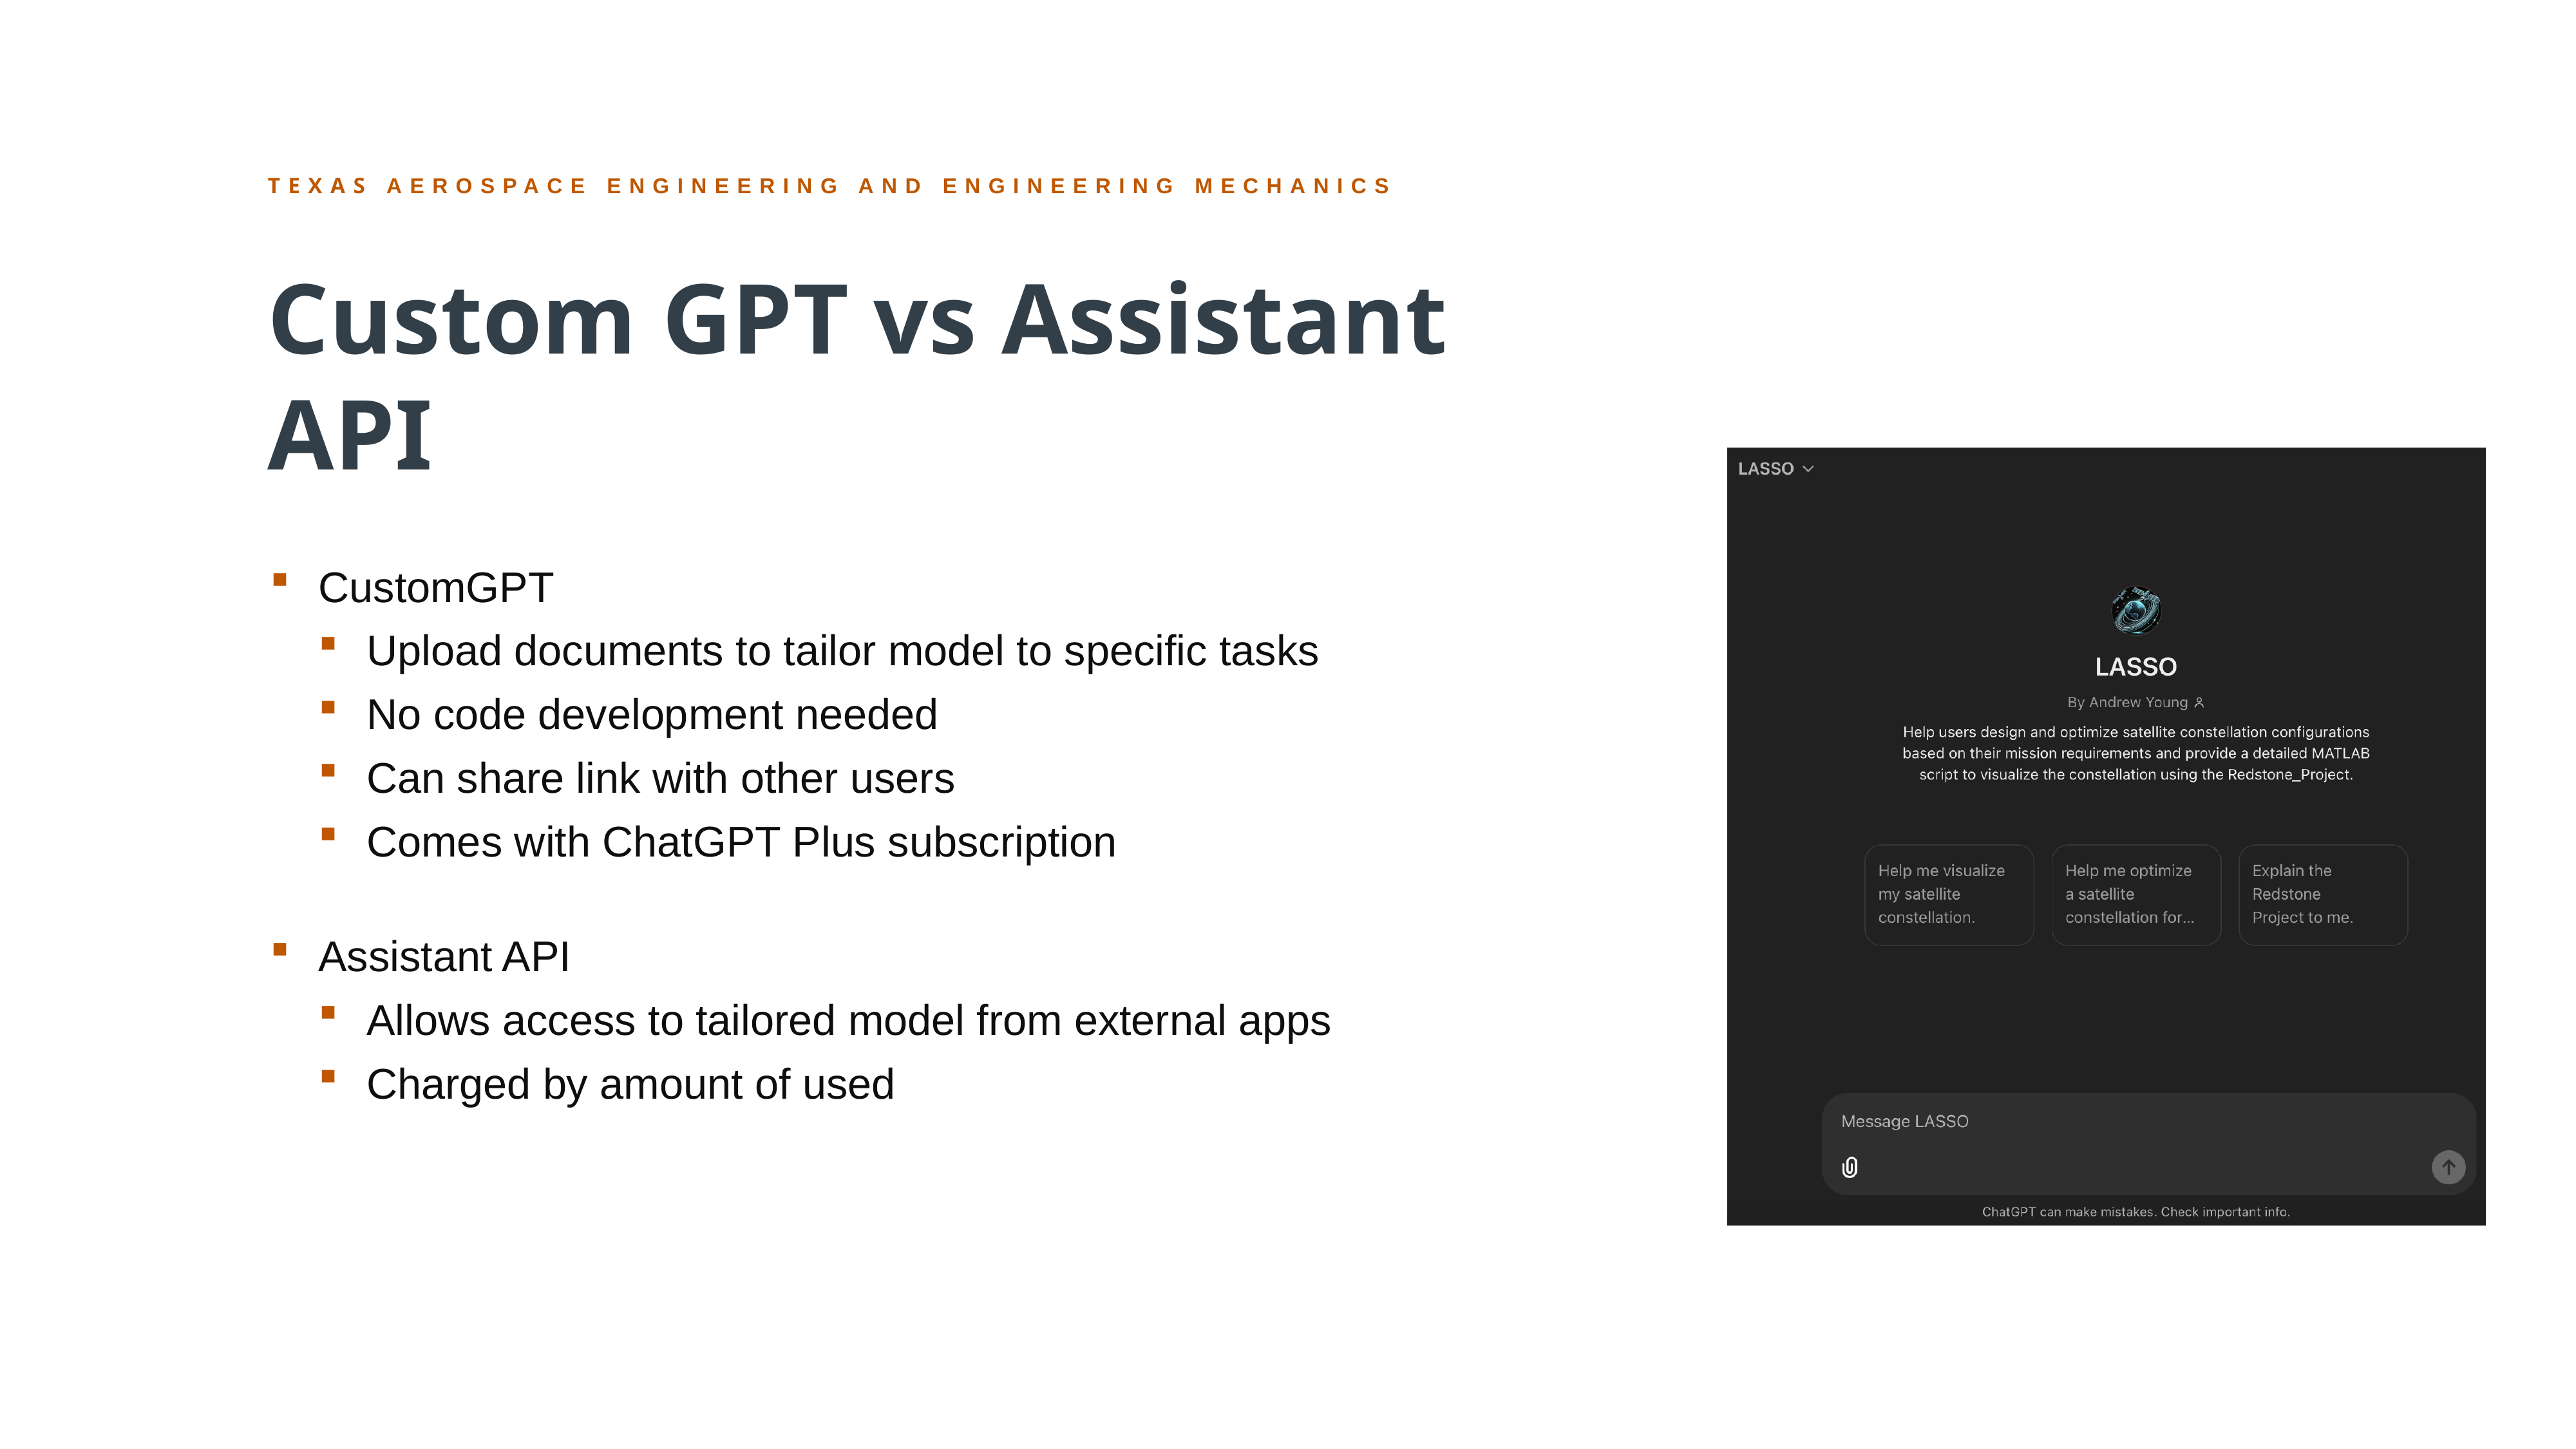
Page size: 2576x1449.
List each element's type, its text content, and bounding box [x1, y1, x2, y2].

picture [1727, 448, 2486, 1226]
text_box Custom GPT vs Assistant API [258, 252, 1567, 494]
text_box TEXAS AEROSPACE ENGINEERING AND ENGINEERING MECHANICS [258, 167, 1428, 203]
text_box CustomGPT Upload documents to tailor model to specific tasks No code development needed Can share link with other users Comes with ChatGPT Plus subscription Assistant API Allows access to tailored model from external apps Charged by amount of used [260, 554, 1481, 1113]
